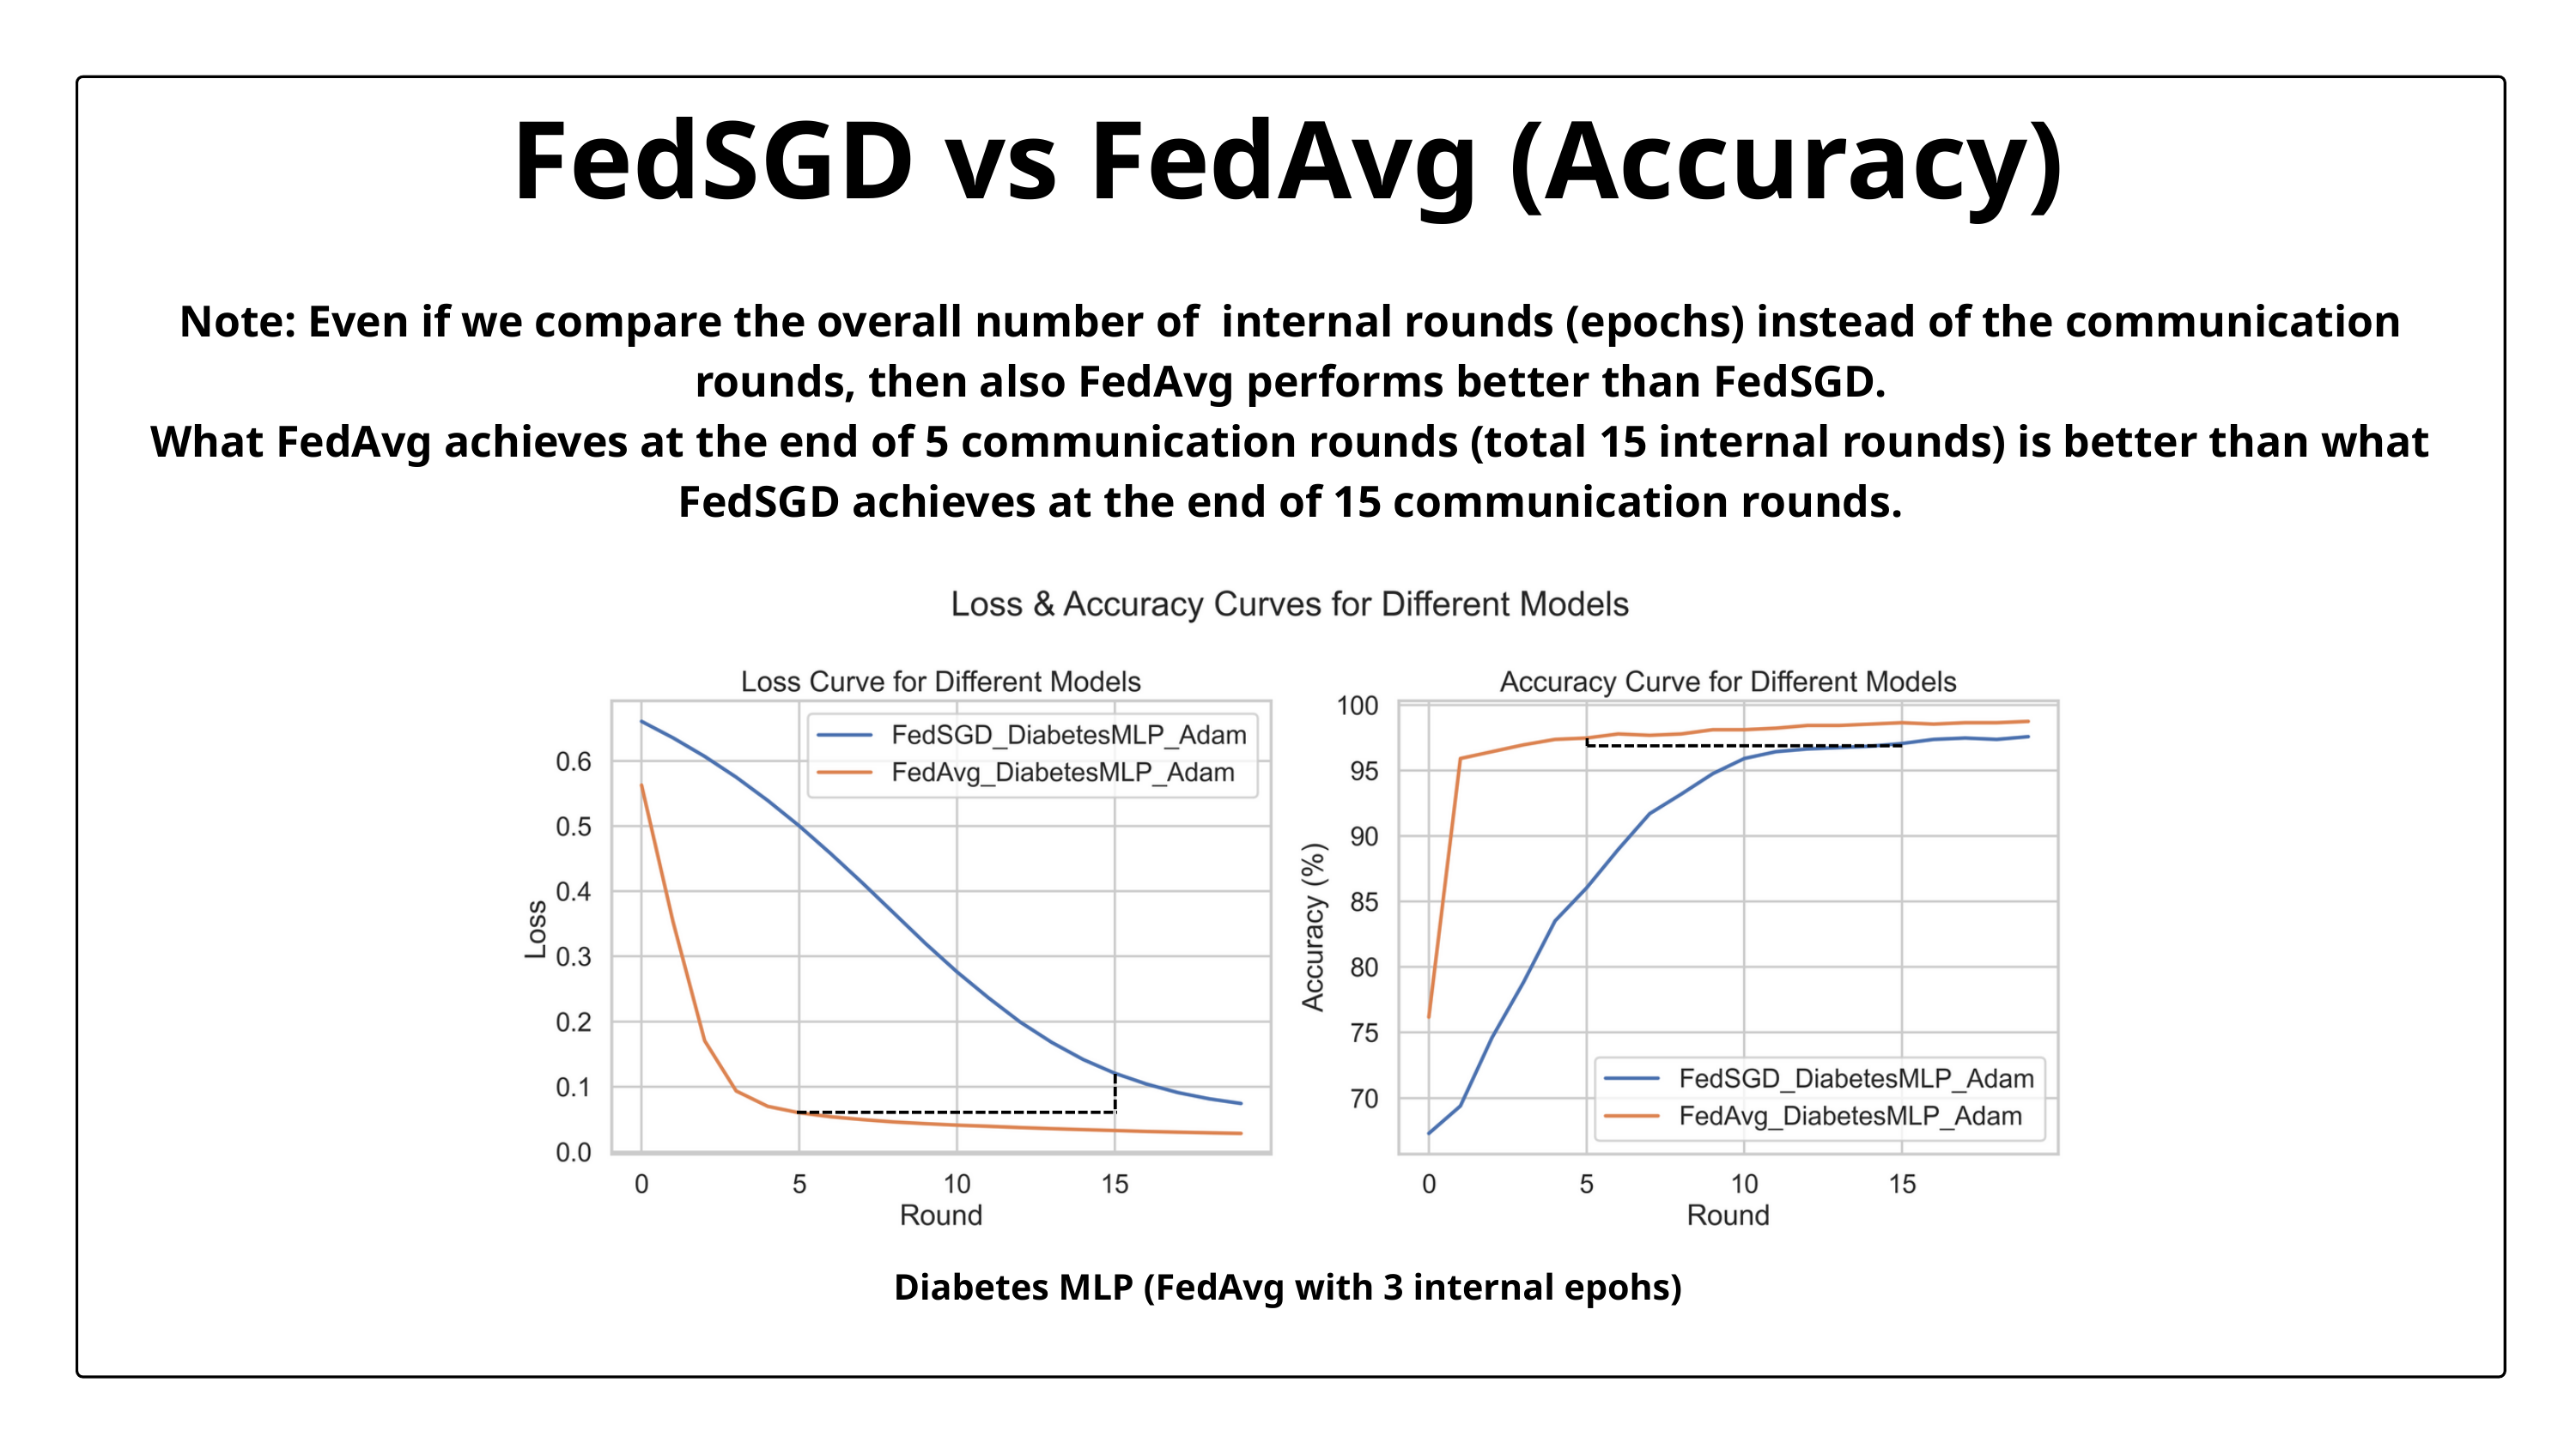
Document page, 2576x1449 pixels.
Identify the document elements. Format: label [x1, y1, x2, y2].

text_box [76, 76, 2506, 1378]
text_box [258, 577, 2318, 1304]
